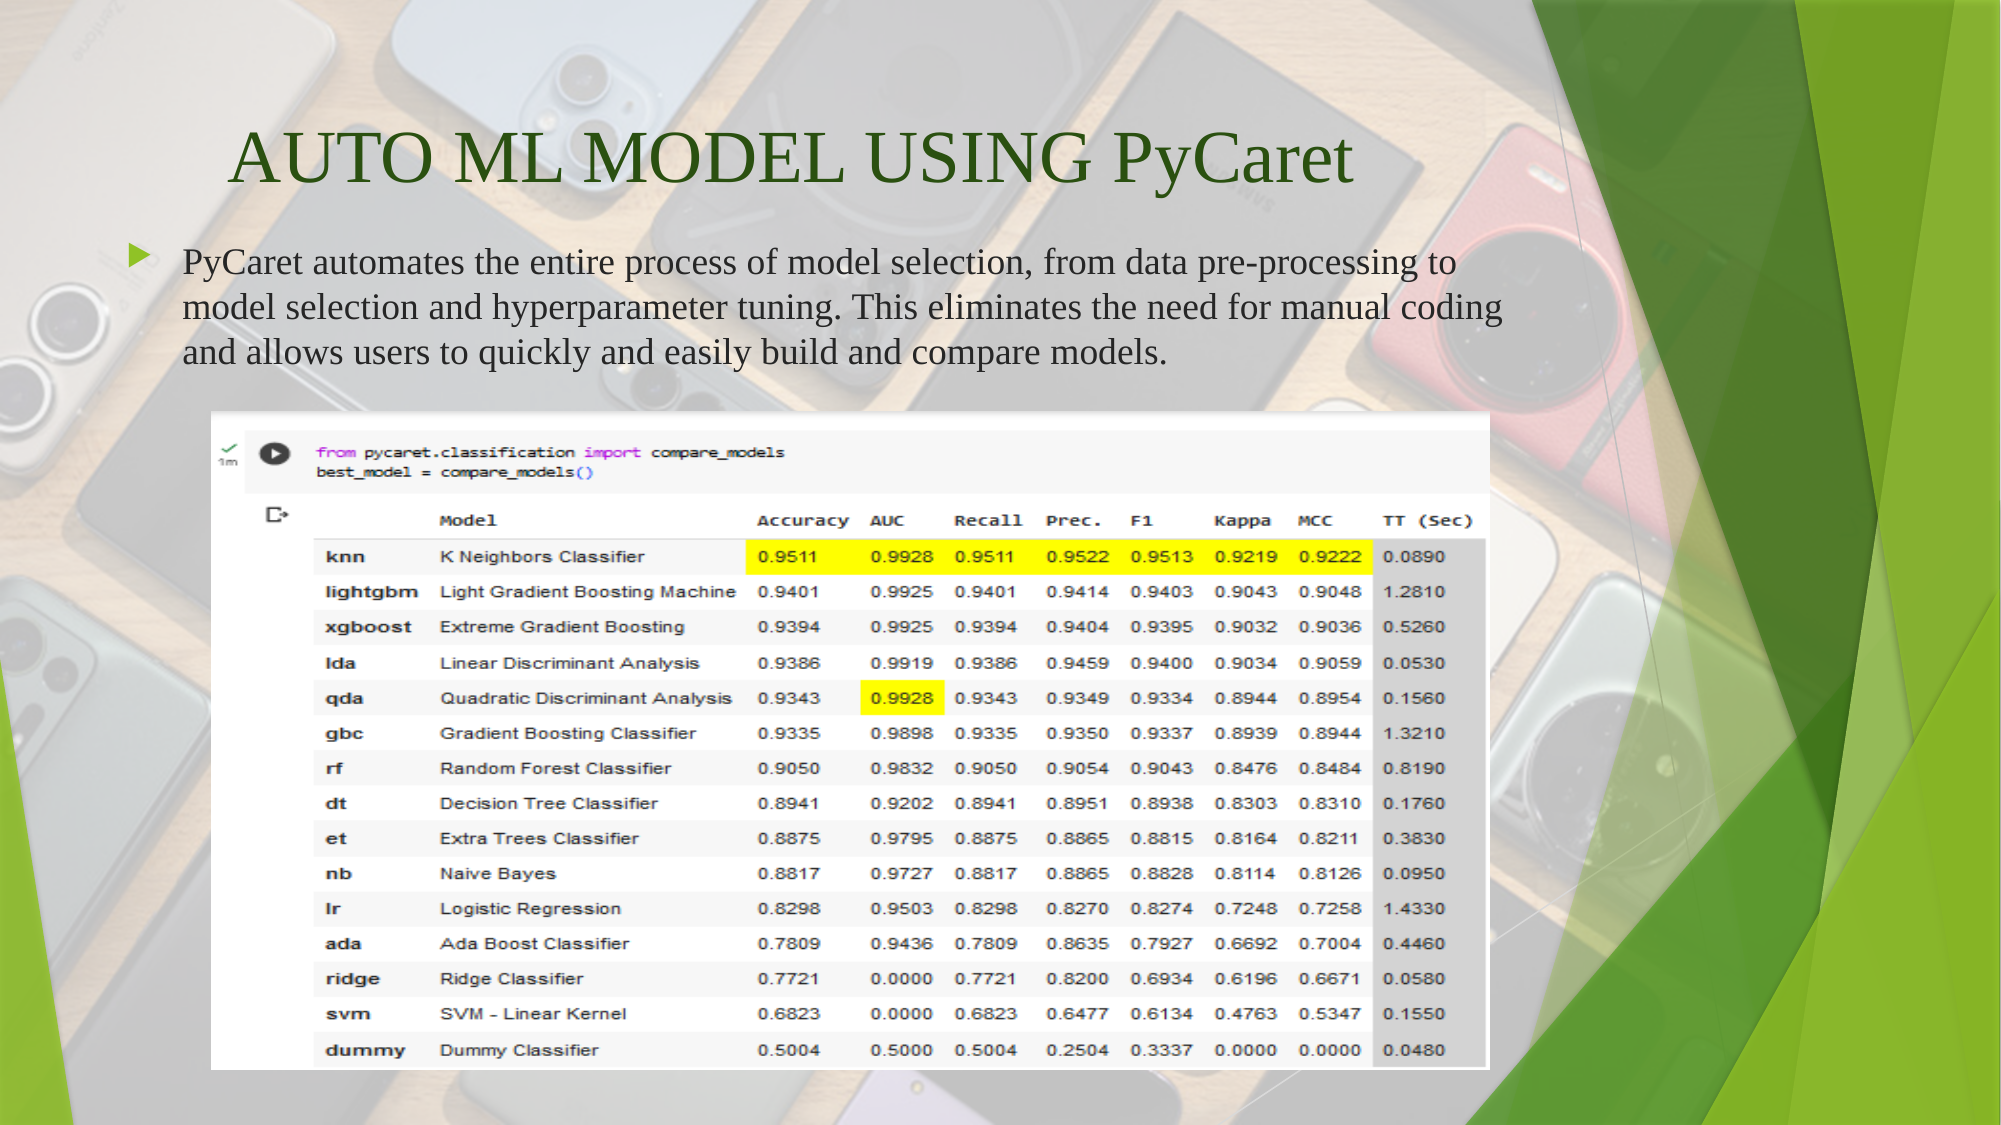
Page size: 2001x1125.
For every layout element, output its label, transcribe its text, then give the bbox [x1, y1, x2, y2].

list PyCaret automates the entire process of model selection, from data pre-processing to model selection and hyperparameter tuning. This eliminates the need for manual coding and allows users to quickly and easily build and compare models. [111, 229, 1525, 992]
picture [211, 410, 1490, 1070]
title AUTO ML MODEL USING PyCaret [111, 99, 1472, 229]
